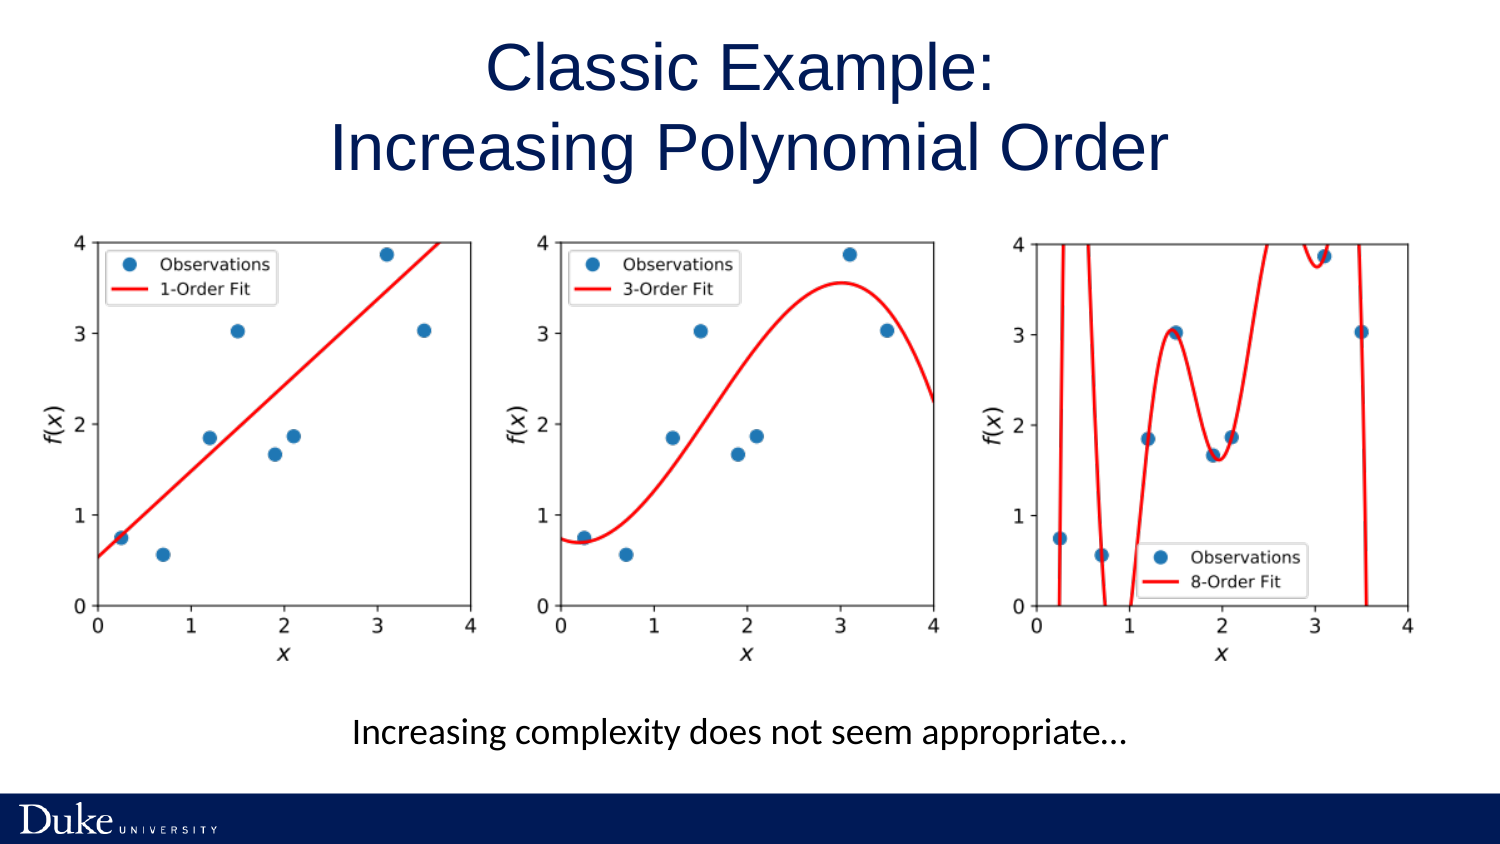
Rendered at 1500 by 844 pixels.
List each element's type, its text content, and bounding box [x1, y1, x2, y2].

text_box Increasing complexity does not seem appropriate… [337, 699, 1143, 760]
picture [0, 0, 1500, 844]
title Classic Example: Increasing Polynomial Order [75, 33, 1425, 175]
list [38, 184, 499, 664]
